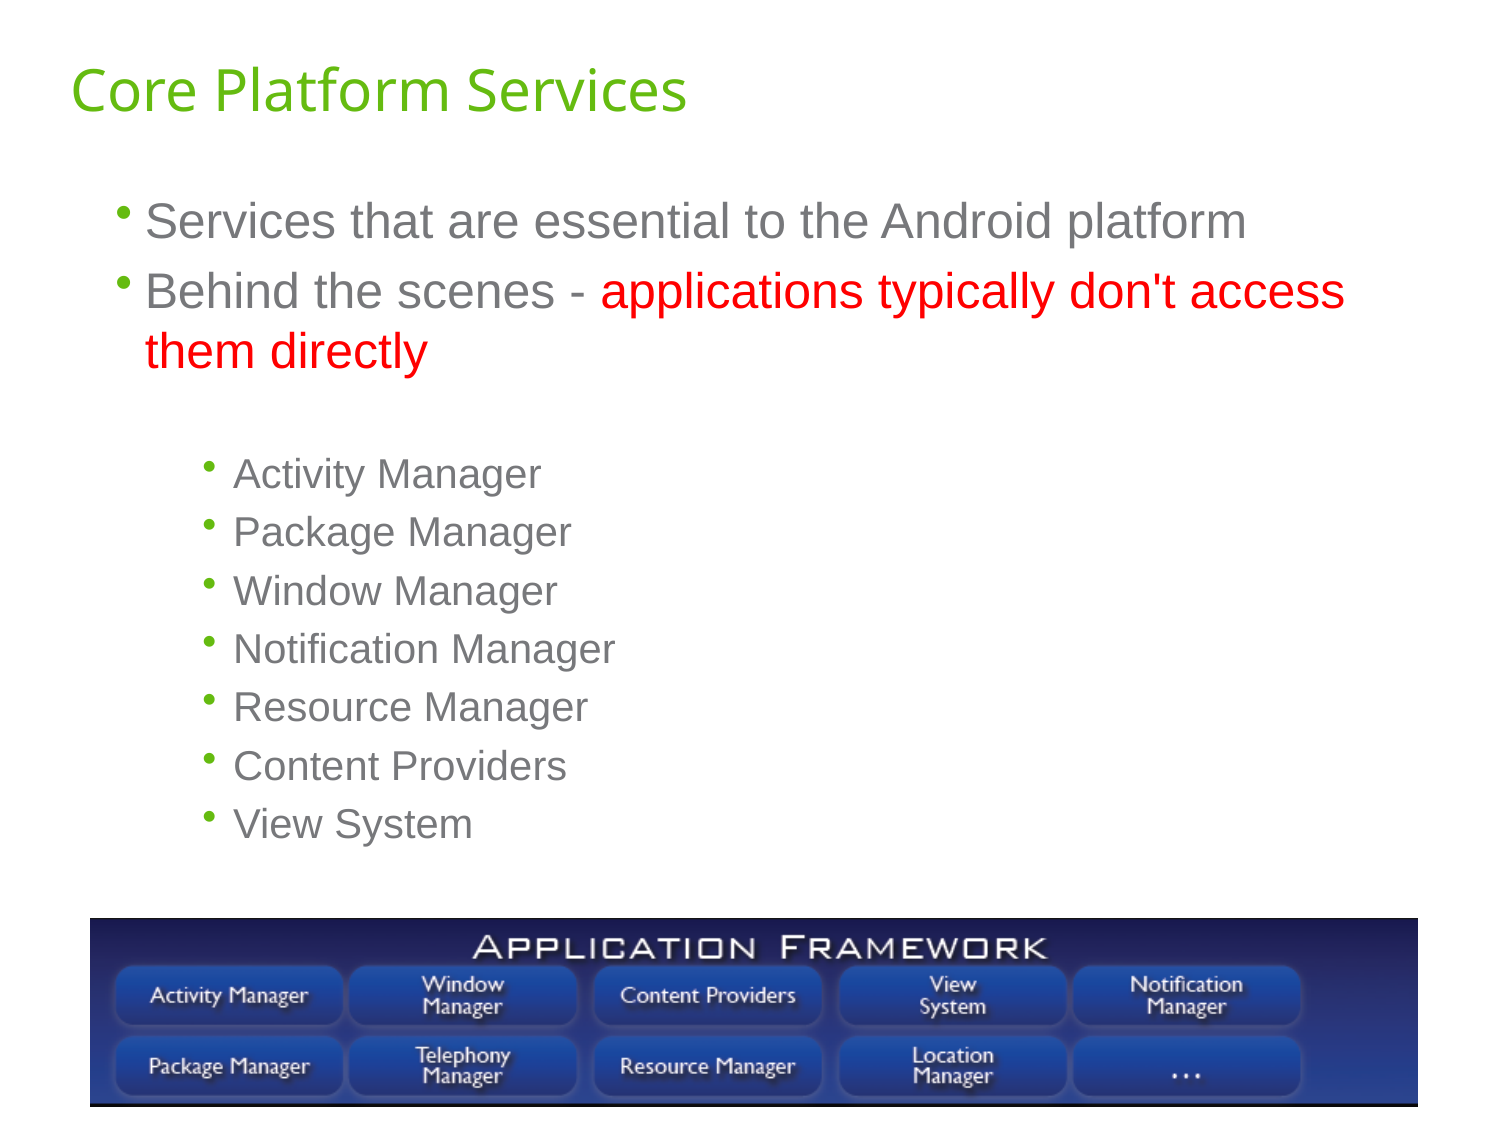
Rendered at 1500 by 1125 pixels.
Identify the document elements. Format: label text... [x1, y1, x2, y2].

list Services that are essential to the Android platform Behind the scenes - applications typically don't access them directly Activity Manager Package Manager Window Manager Notification Manager Resource Manager Content Providers View System [70, 188, 1430, 1012]
title Core Platform Services [70, 52, 1430, 139]
picture [90, 918, 1418, 1107]
